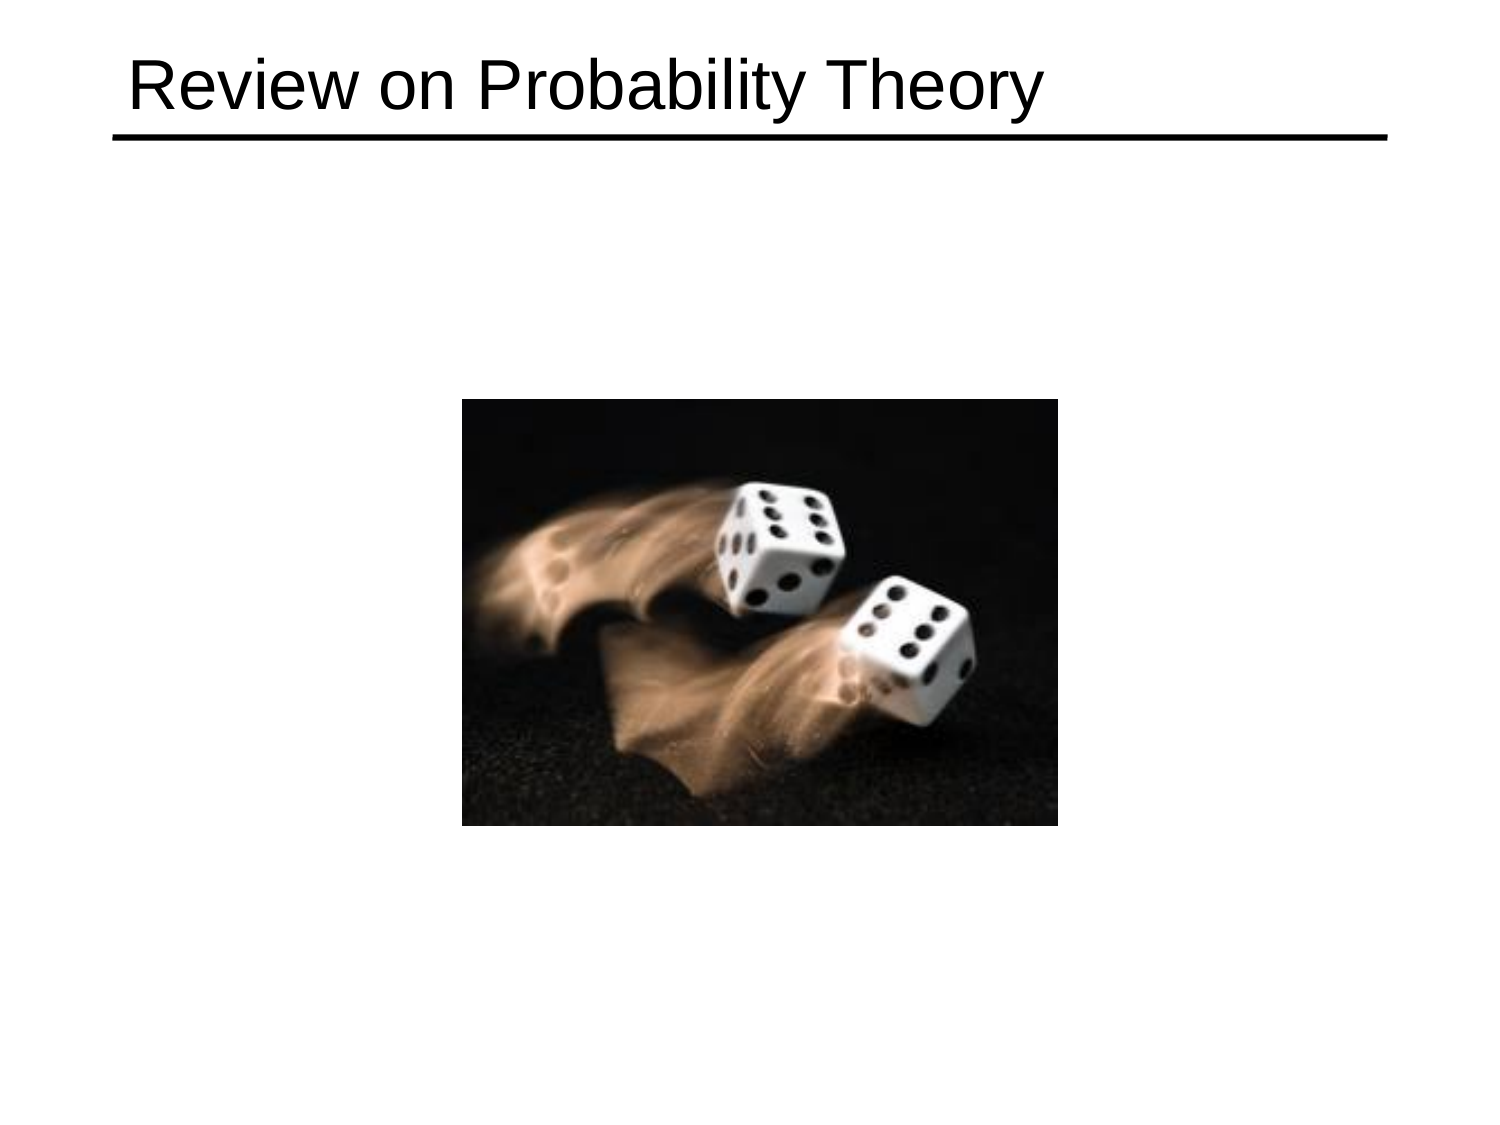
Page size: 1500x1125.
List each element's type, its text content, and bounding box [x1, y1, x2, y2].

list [462, 399, 1059, 826]
title Review on Probability Theory [112, 12, 1388, 151]
